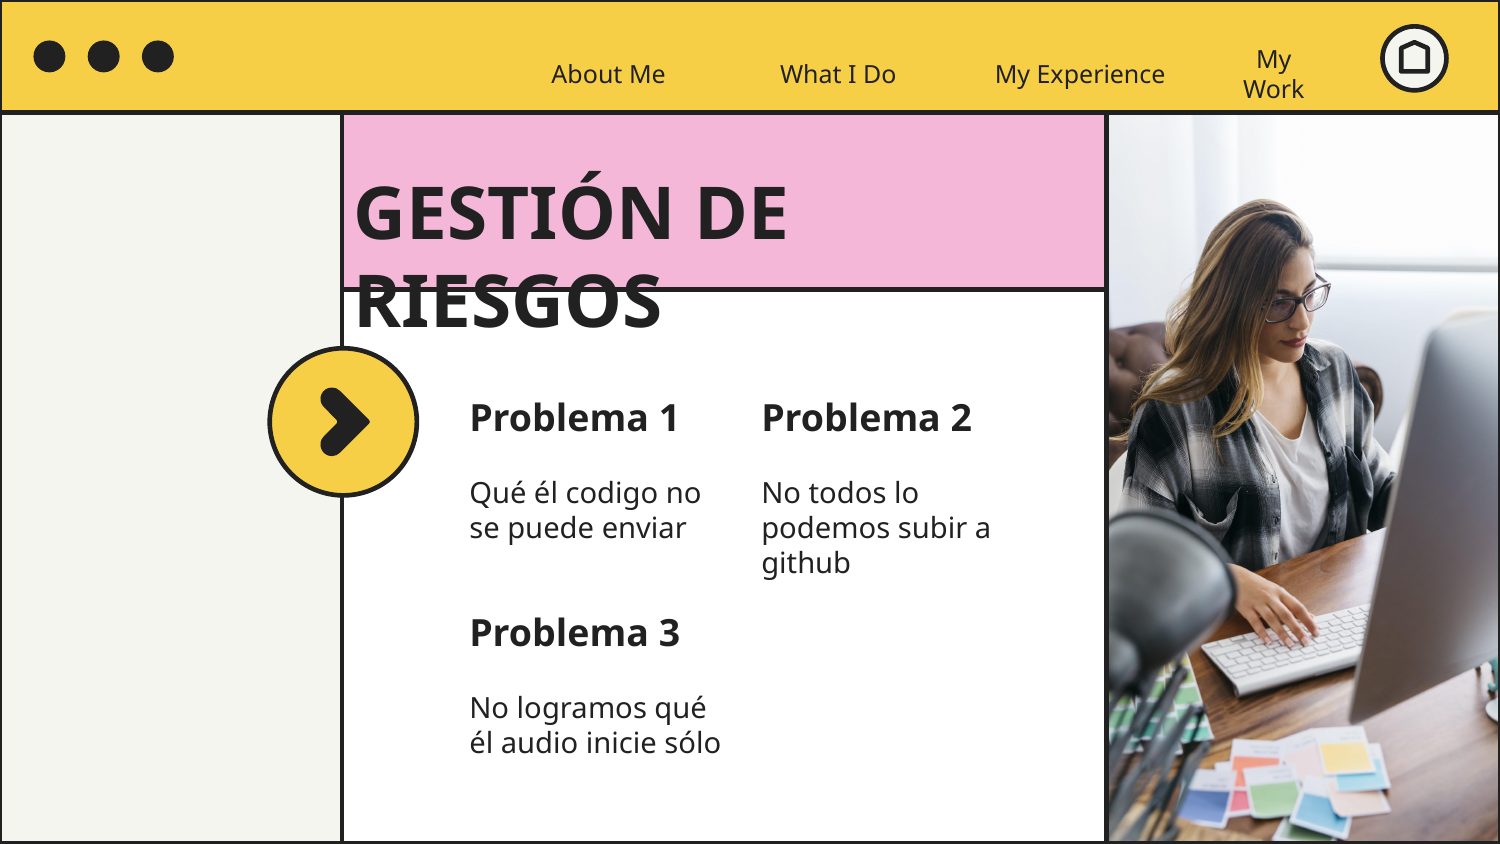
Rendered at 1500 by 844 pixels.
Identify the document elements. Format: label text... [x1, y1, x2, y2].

subtitle Problema 1 [454, 378, 746, 459]
text_box [1401, 42, 1428, 72]
text_box [1382, 26, 1447, 91]
text_box My Work [1207, 42, 1348, 75]
text_box [320, 387, 370, 457]
text_box My Experience [960, 42, 1207, 75]
subtitle Problema 3 [454, 593, 747, 674]
subtitle No todos lo podemos subir a github [746, 459, 1039, 543]
subtitle Qué él codigo no se puede enviar [454, 459, 746, 543]
text_box [269, 348, 417, 496]
subtitle No logramos qué él audio inicie sólo [454, 674, 747, 758]
text_box About Me [501, 42, 723, 75]
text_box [1105, 112, 1500, 844]
text_box What I Do [723, 42, 960, 75]
subtitle Problema 2 [746, 378, 1039, 459]
title GESTIÓN DE RIESGOS [338, 151, 1100, 272]
